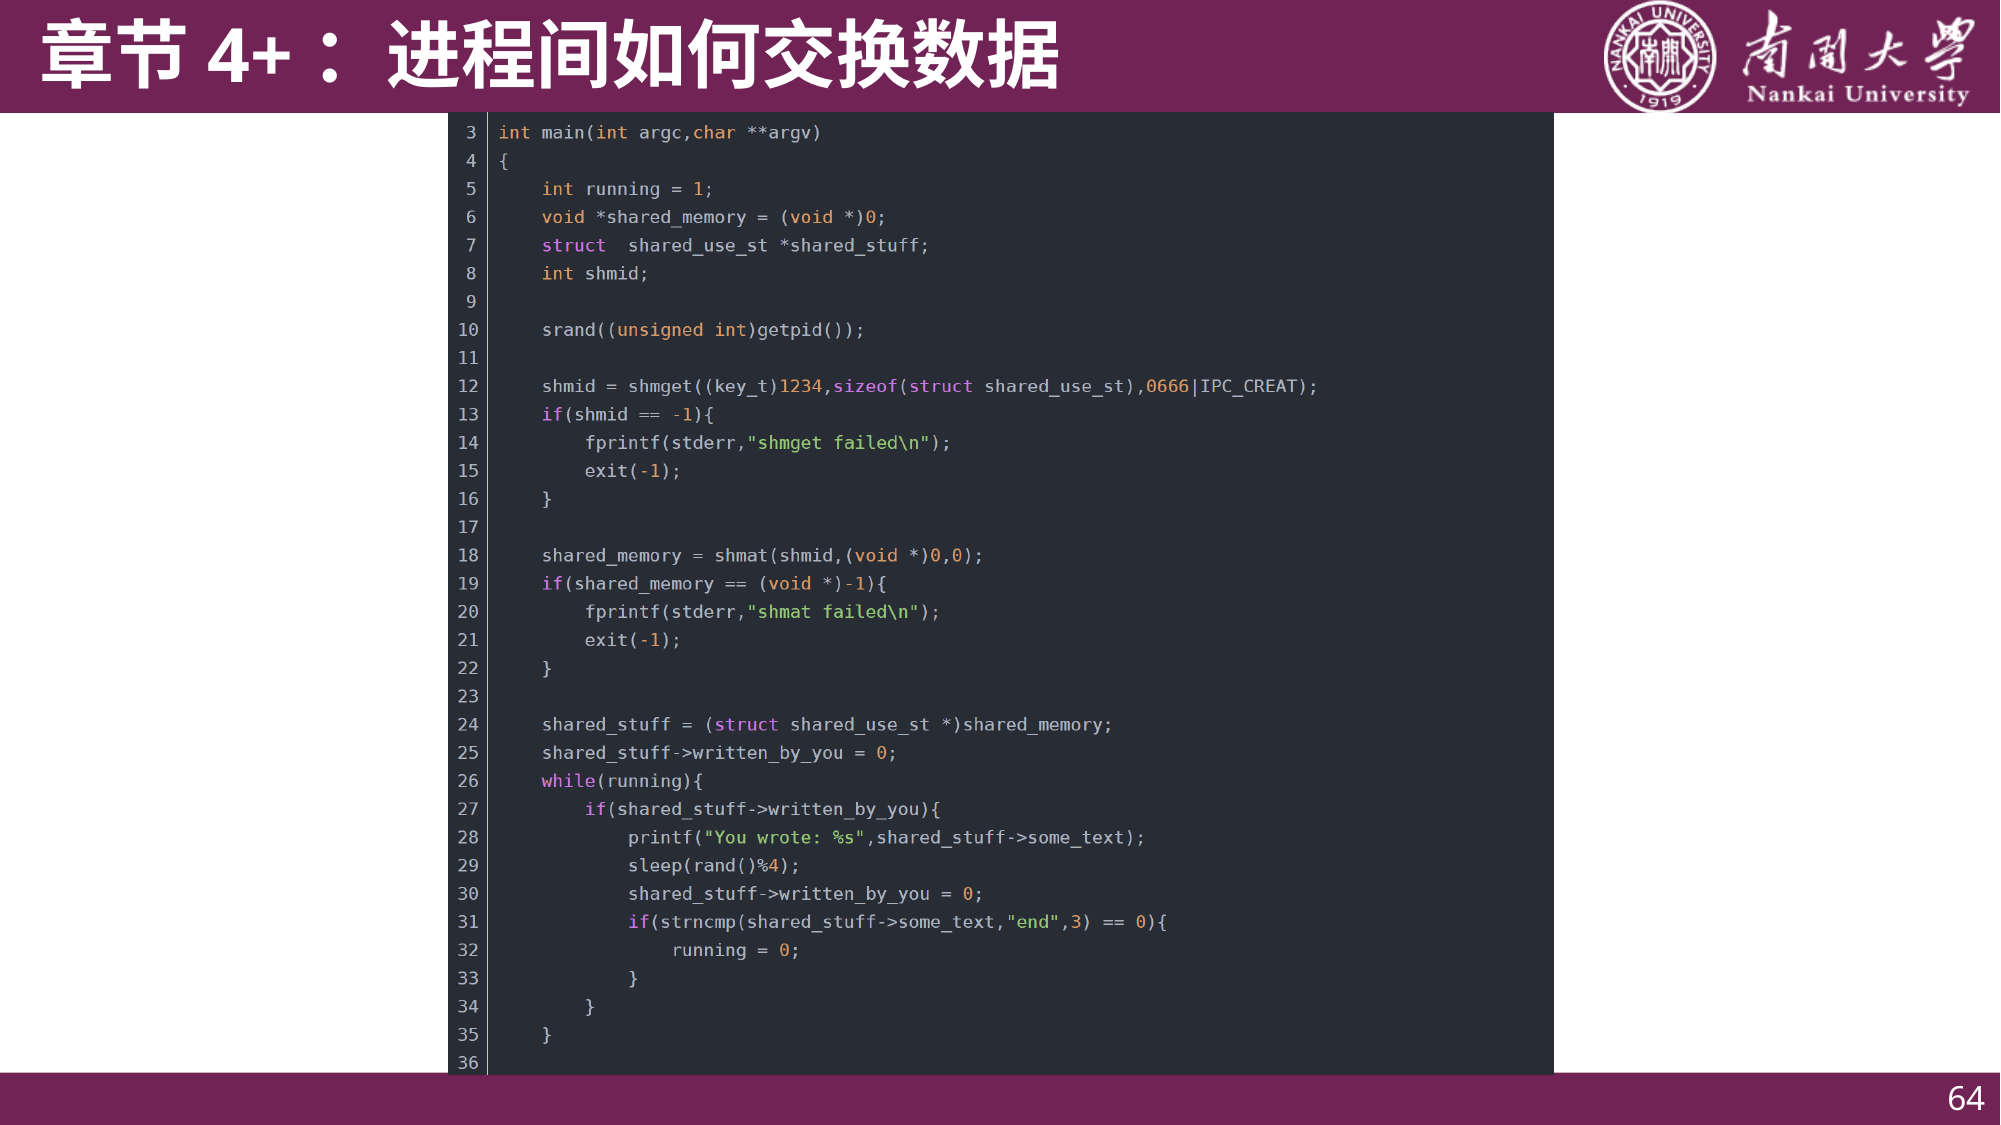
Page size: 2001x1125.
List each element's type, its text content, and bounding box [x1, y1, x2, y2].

picture [1604, 0, 2001, 118]
slide_number 64 [1533, 1074, 2000, 1125]
picture [447, 112, 1555, 1076]
